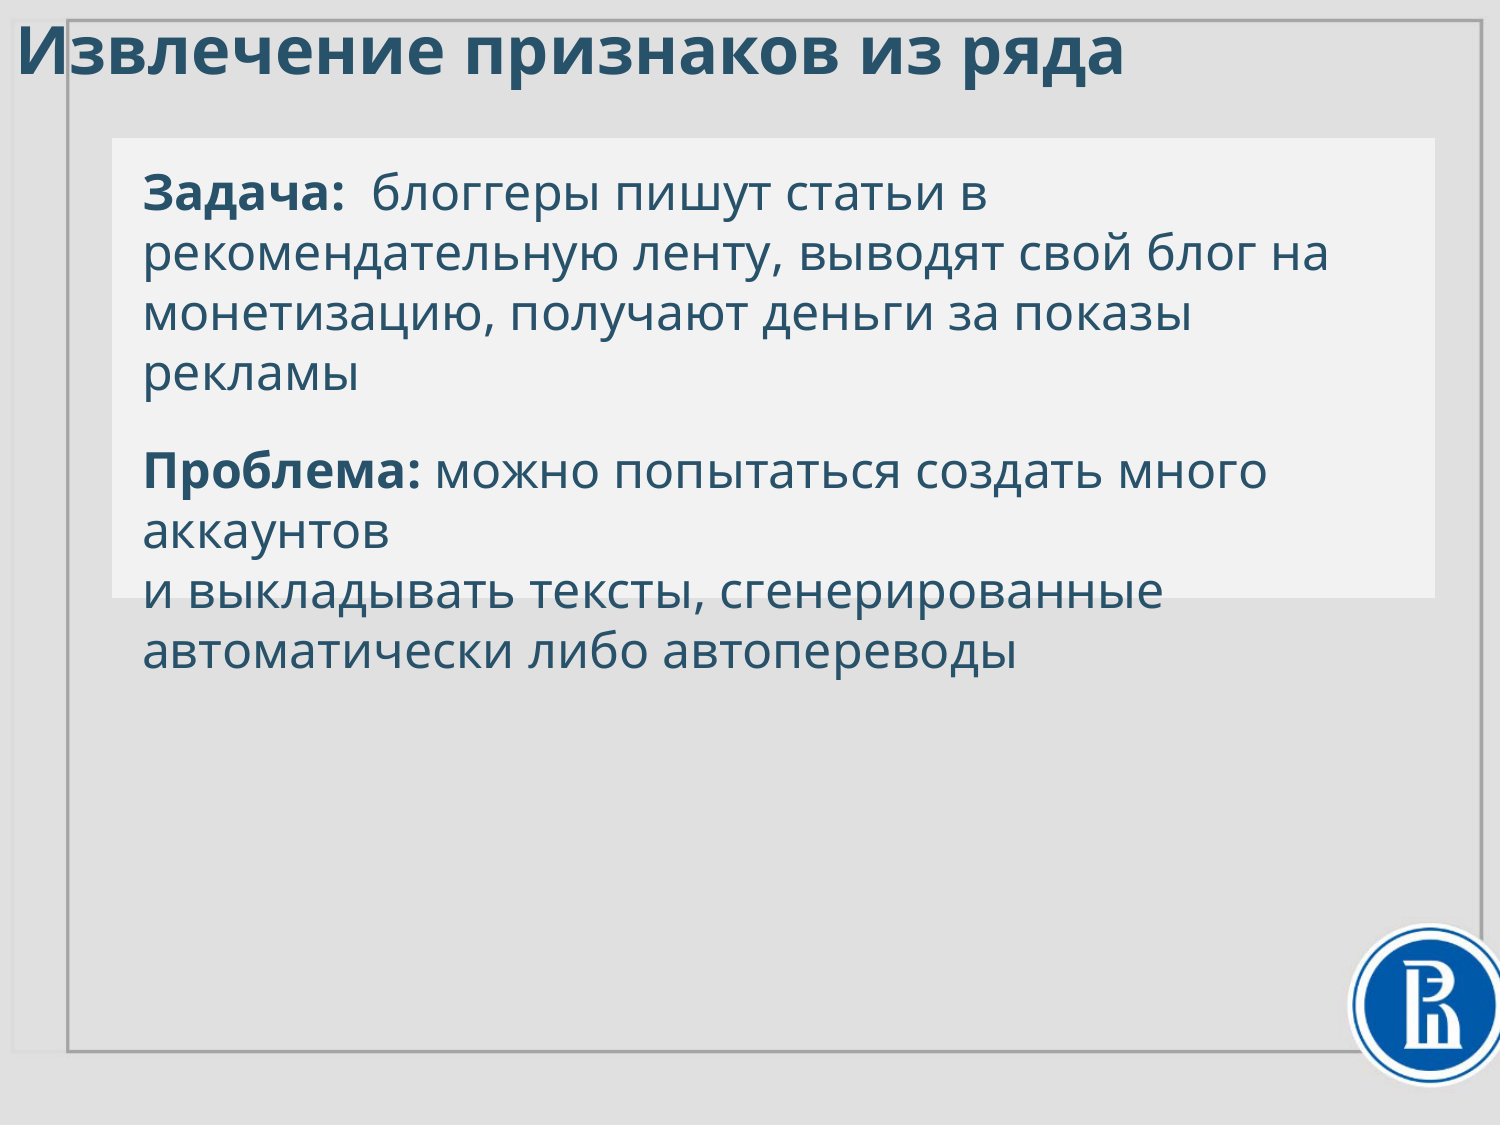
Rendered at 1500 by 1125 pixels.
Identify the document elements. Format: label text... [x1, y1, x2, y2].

text_box [112, 138, 1435, 598]
picture [0, 96, 1500, 1125]
text_box Извлечение признаков из ряда [0, 0, 1500, 96]
text_box Задача: блоггеры пишут статьи в рекомендательную ленту, выводят свой блог на монетизацию, получают деньги за показы рекламы Проблема: можно попытаться создать много аккаунтов и выкладывать тексты, сгенерированные автоматически либо автопереводы [142, 160, 1412, 575]
